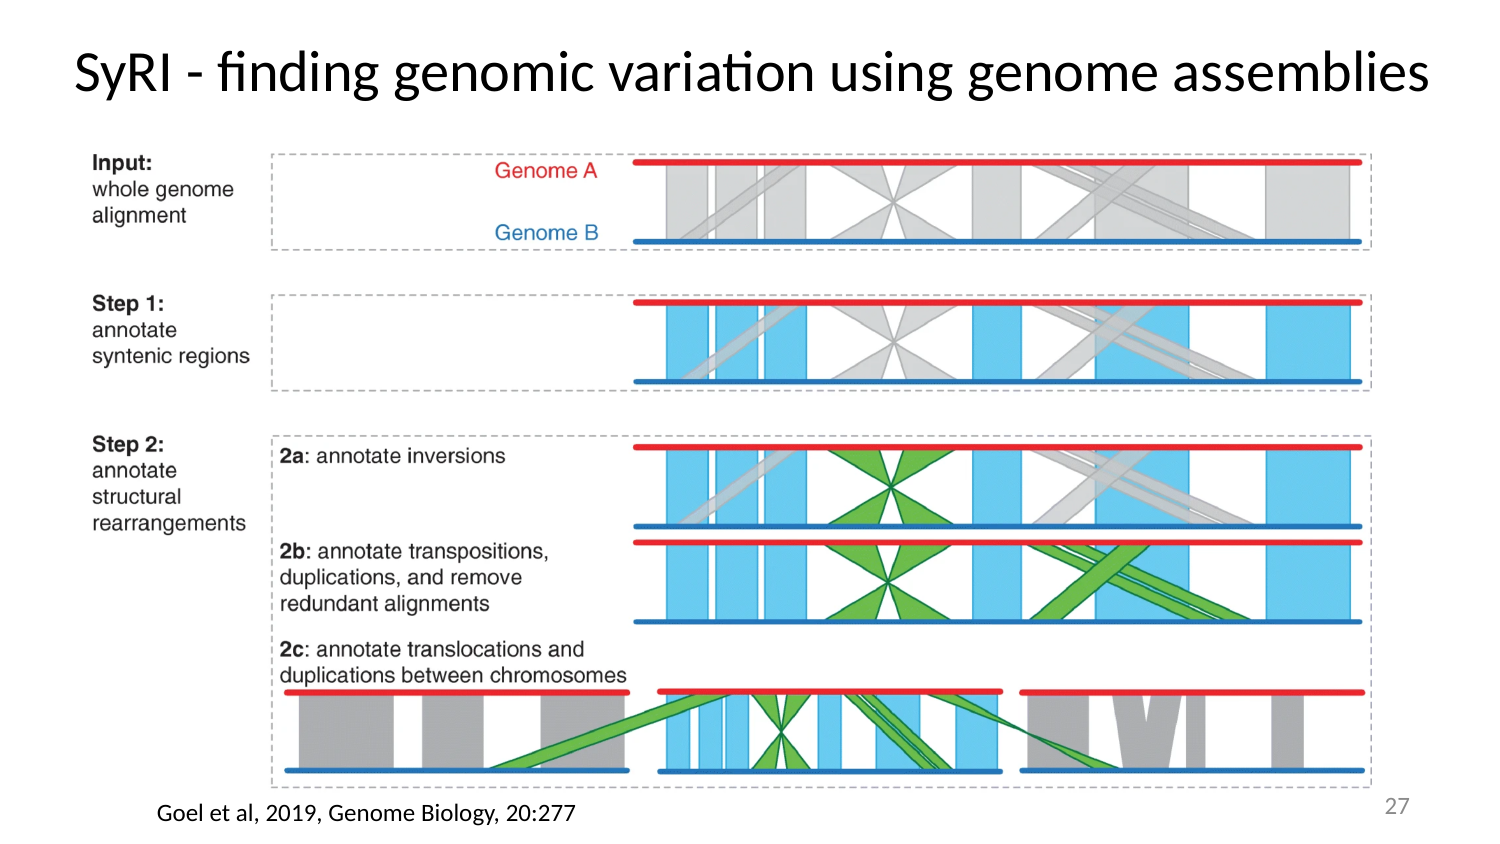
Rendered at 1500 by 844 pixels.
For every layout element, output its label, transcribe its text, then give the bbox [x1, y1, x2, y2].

slide_number 27 [1074, 782, 1425, 827]
title SyRI - finding genomic variation using genome assemblies [39, 30, 1467, 107]
picture [87, 139, 1378, 794]
text_box Goel et al, 2019, Genome Biology, 20:277 [142, 800, 592, 834]
